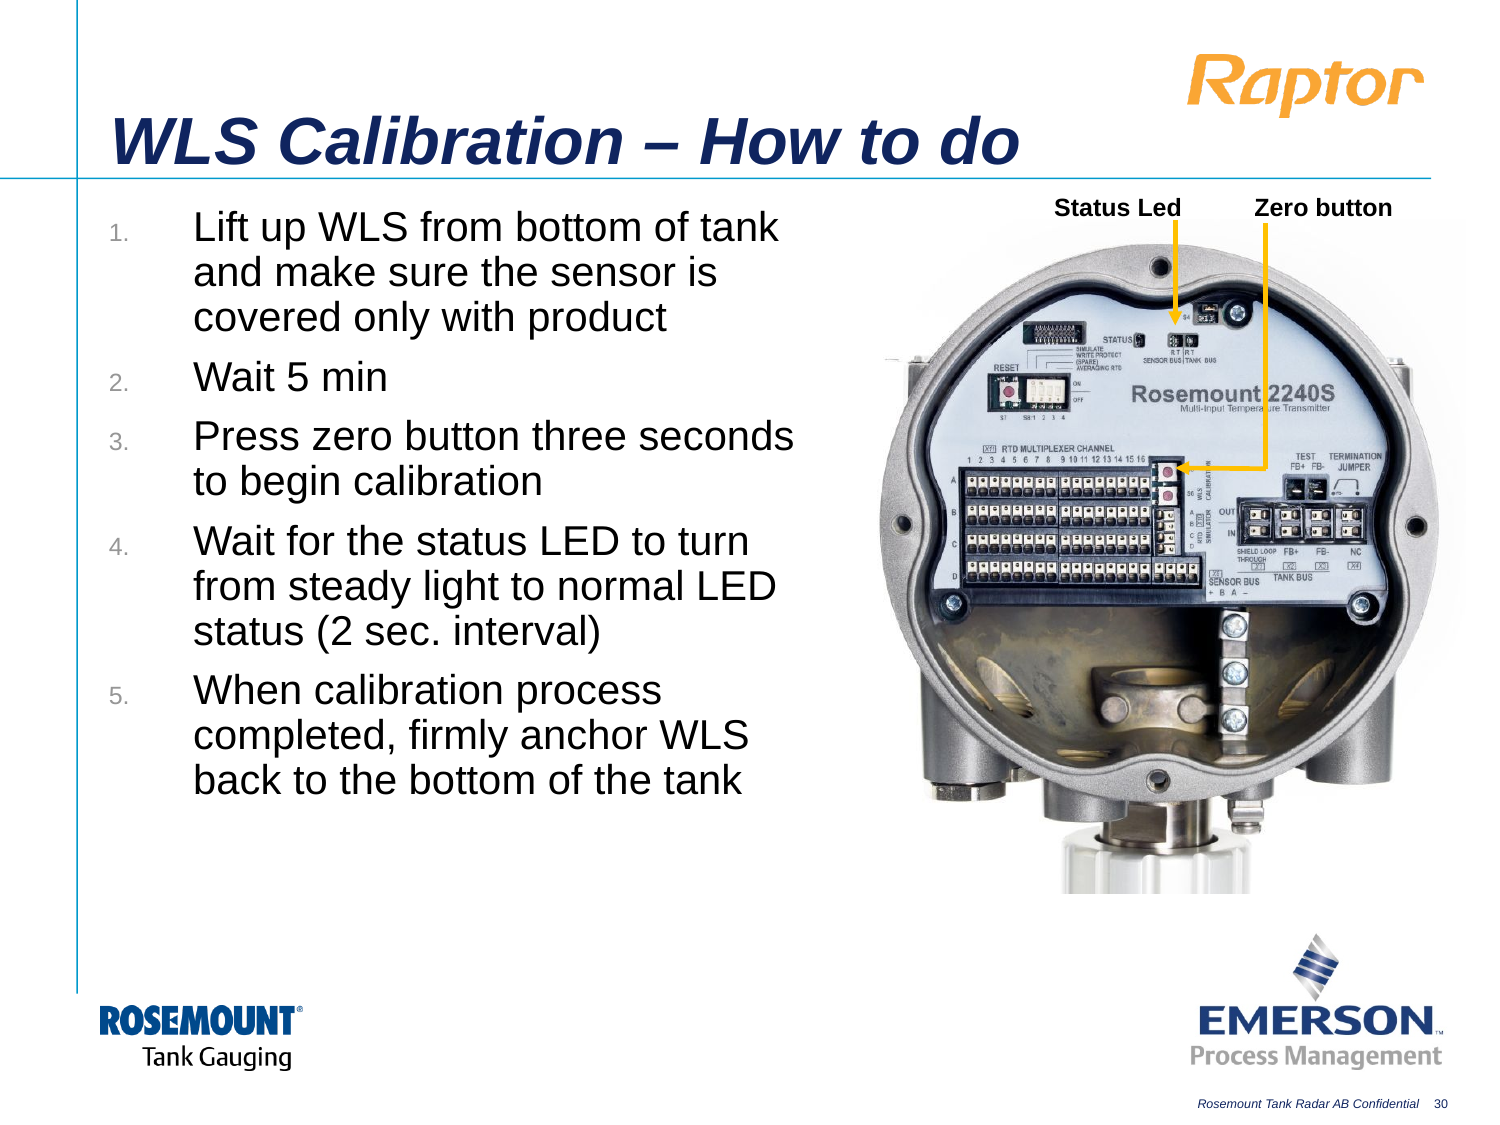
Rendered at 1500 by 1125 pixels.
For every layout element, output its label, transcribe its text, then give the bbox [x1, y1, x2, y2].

picture [100, 1005, 303, 1071]
text_box Status Led [938, 184, 1197, 218]
title WLS Calibration – How to do [95, 66, 1342, 186]
list Lift up WLS from bottom of tank and make sure the sensor is covered only with product Wait 5 min Press zero button three seconds to begin calibration Wait for the status LED to turn from steady light to normal LED status (2 sec. interval) When calibration process completed, firmly anchor WLS back to the bottom of the tank [93, 197, 856, 944]
picture [1187, 54, 1424, 118]
picture [1173, 905, 1461, 1098]
text_box Zero button [1224, 184, 1424, 218]
picture [844, 219, 1466, 894]
slide_number 30 [1412, 1095, 1449, 1109]
